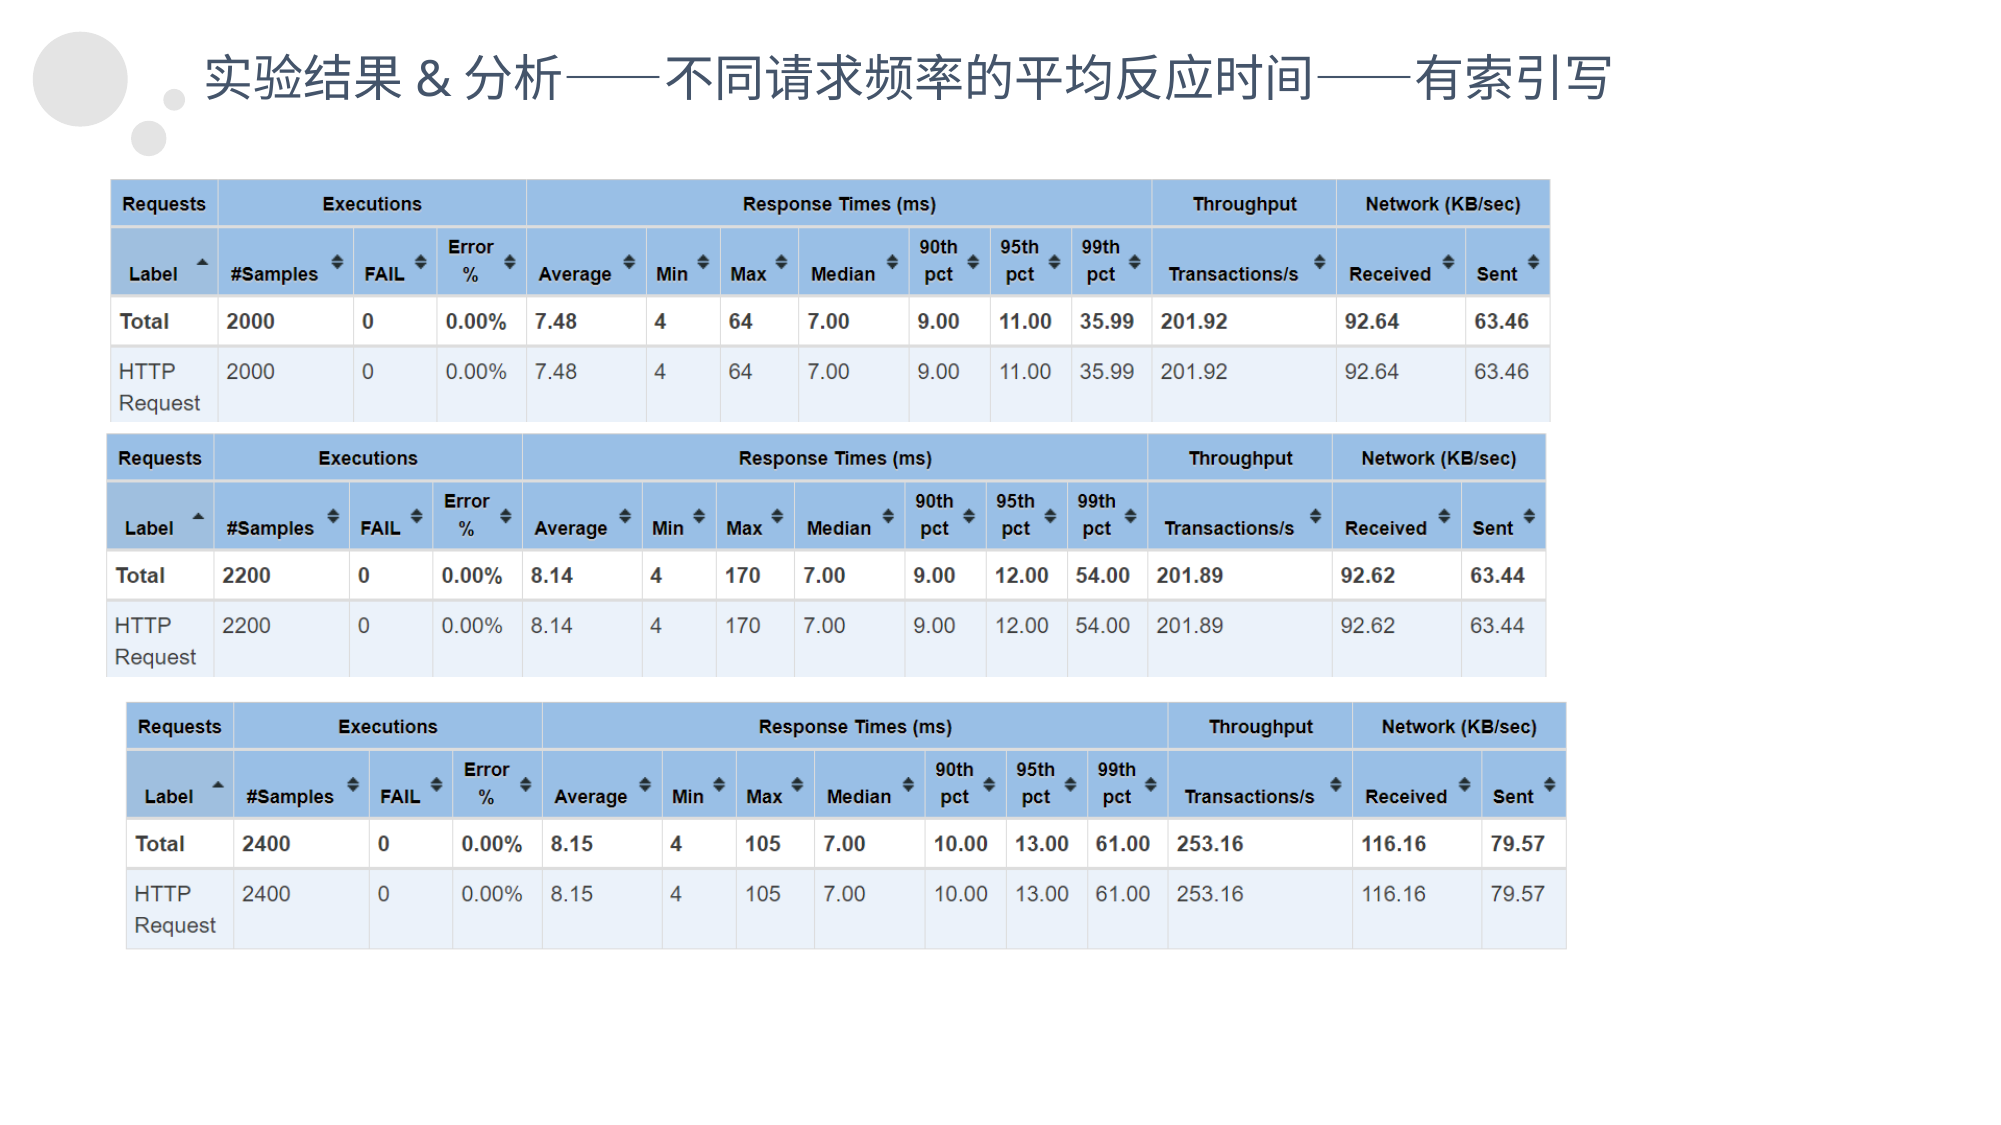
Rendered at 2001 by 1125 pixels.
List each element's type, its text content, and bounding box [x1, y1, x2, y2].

text_box 实验结果&分析——不同请求频率的平均反应时间——有索引写 [188, 38, 1629, 114]
picture [103, 425, 1559, 678]
picture [105, 177, 1559, 422]
picture [105, 681, 1570, 963]
